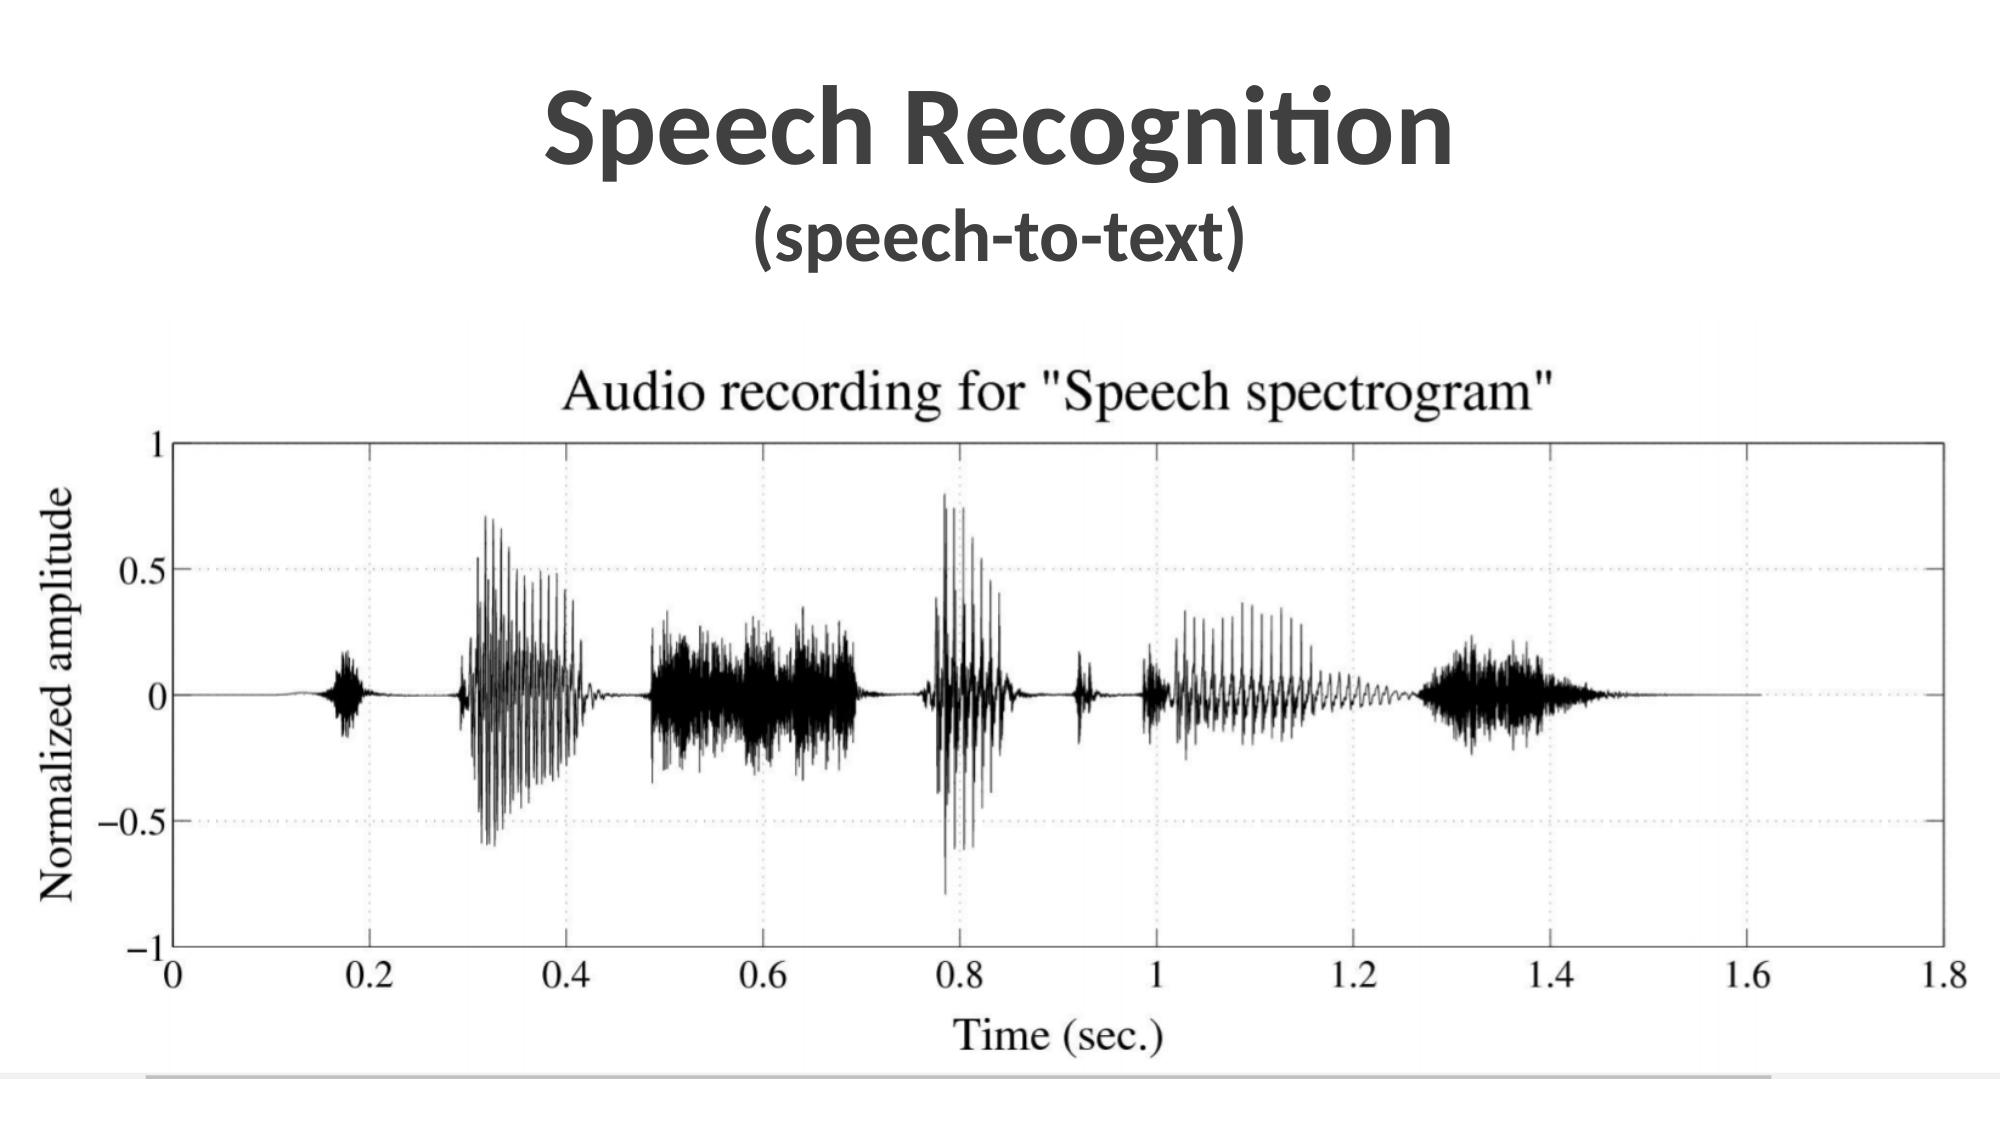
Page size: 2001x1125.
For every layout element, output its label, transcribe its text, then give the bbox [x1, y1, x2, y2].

text_box Speech Recognition (speech-to-text) [266, 68, 1734, 260]
picture [0, 315, 2000, 1079]
